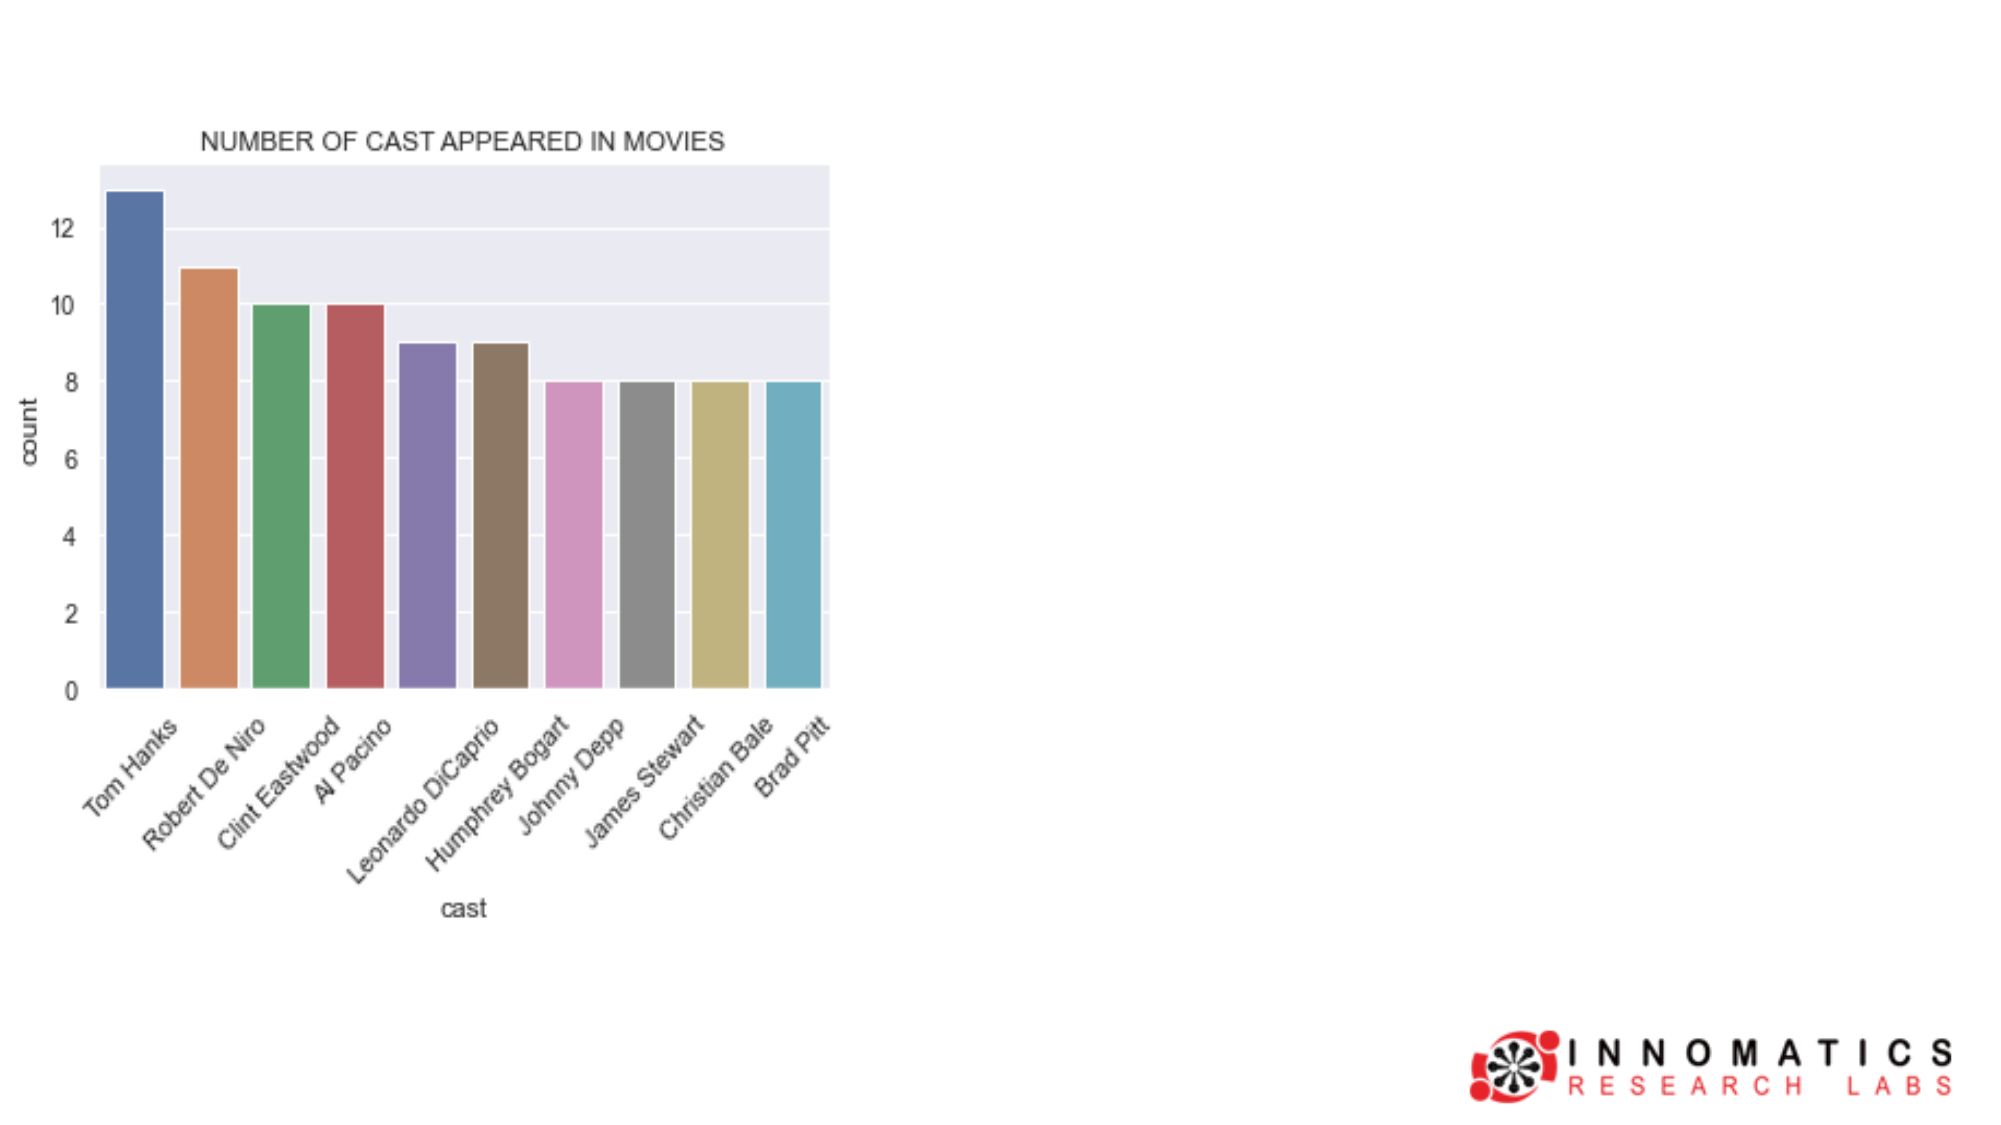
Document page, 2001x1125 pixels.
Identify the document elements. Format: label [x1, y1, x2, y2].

picture [1445, 1014, 1975, 1125]
picture [0, 108, 922, 959]
